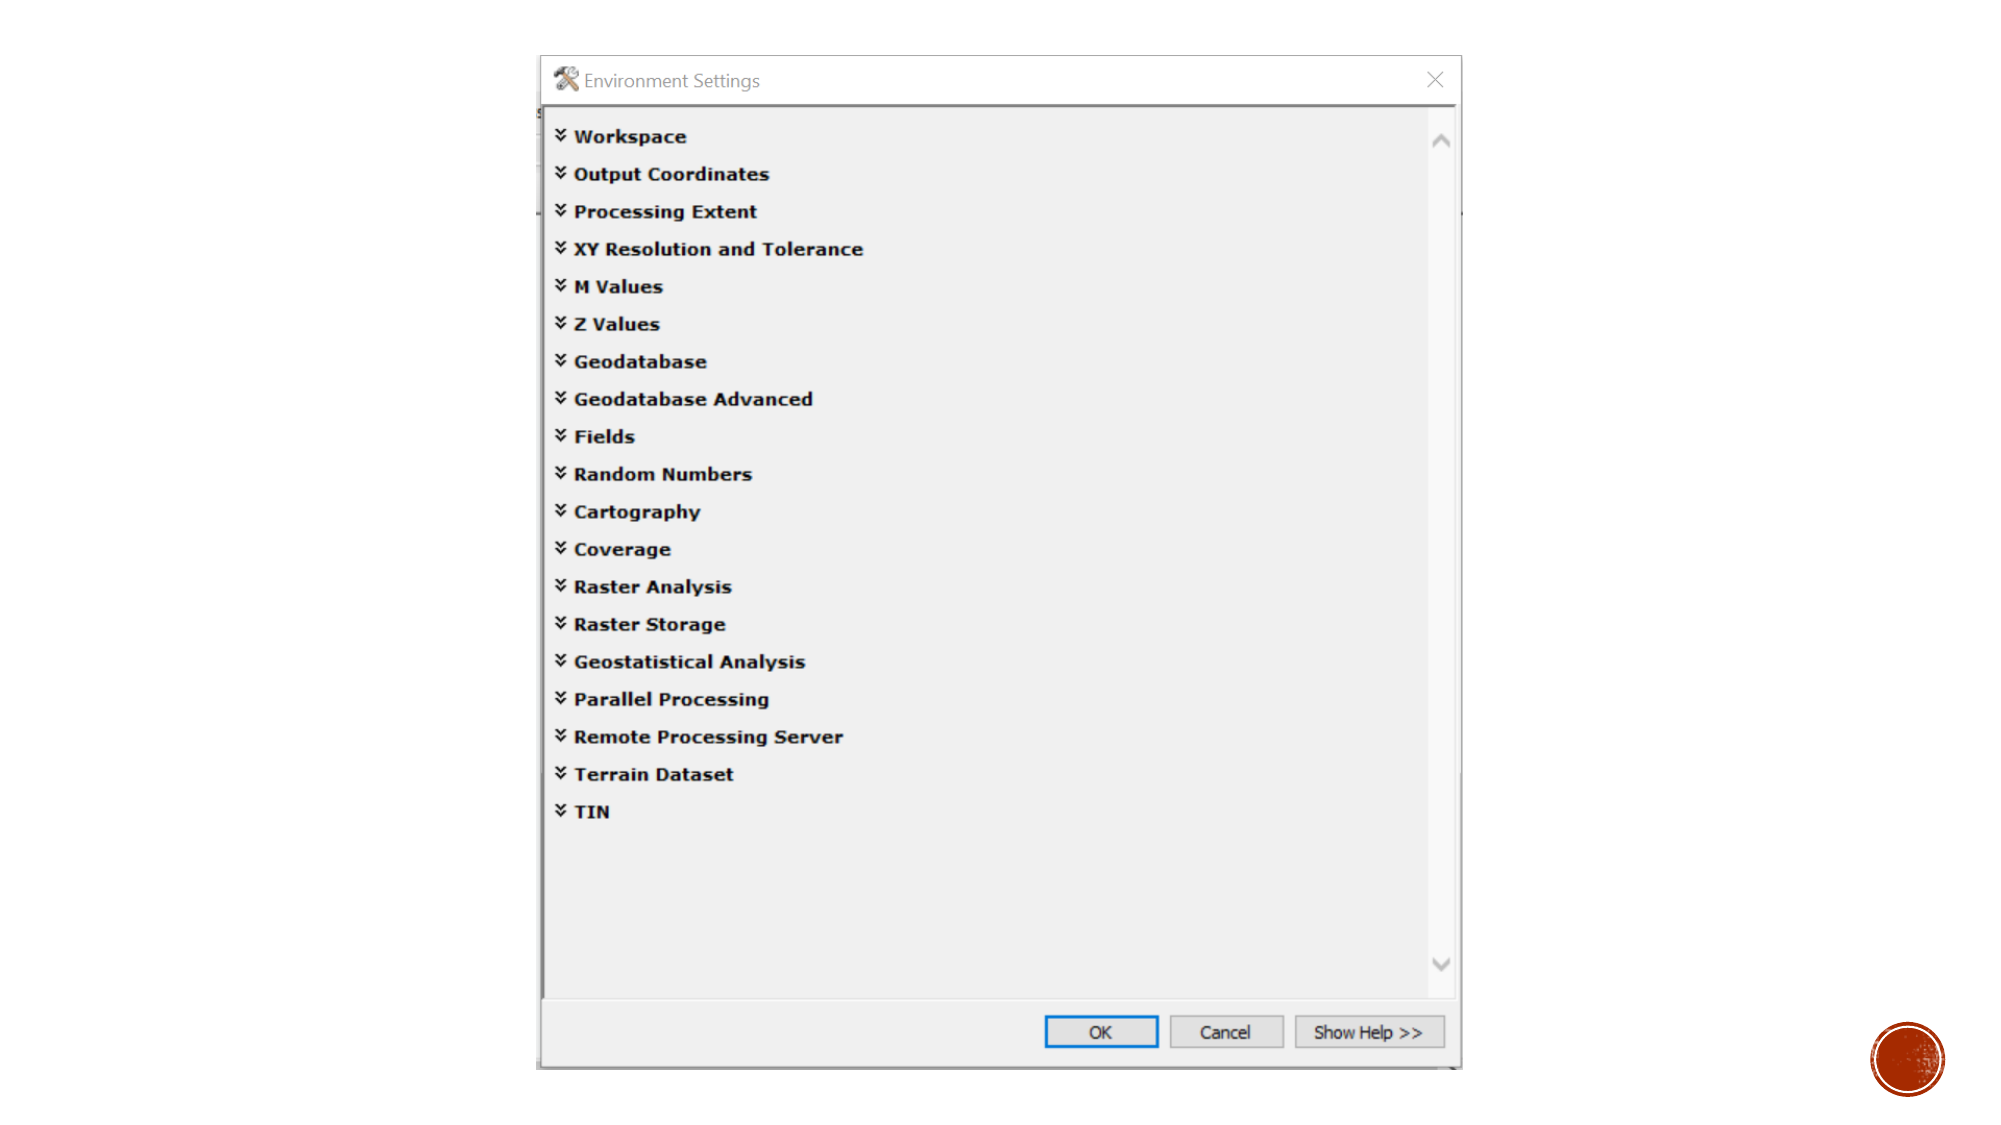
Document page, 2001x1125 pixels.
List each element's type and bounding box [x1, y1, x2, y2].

picture [536, 55, 1463, 1070]
